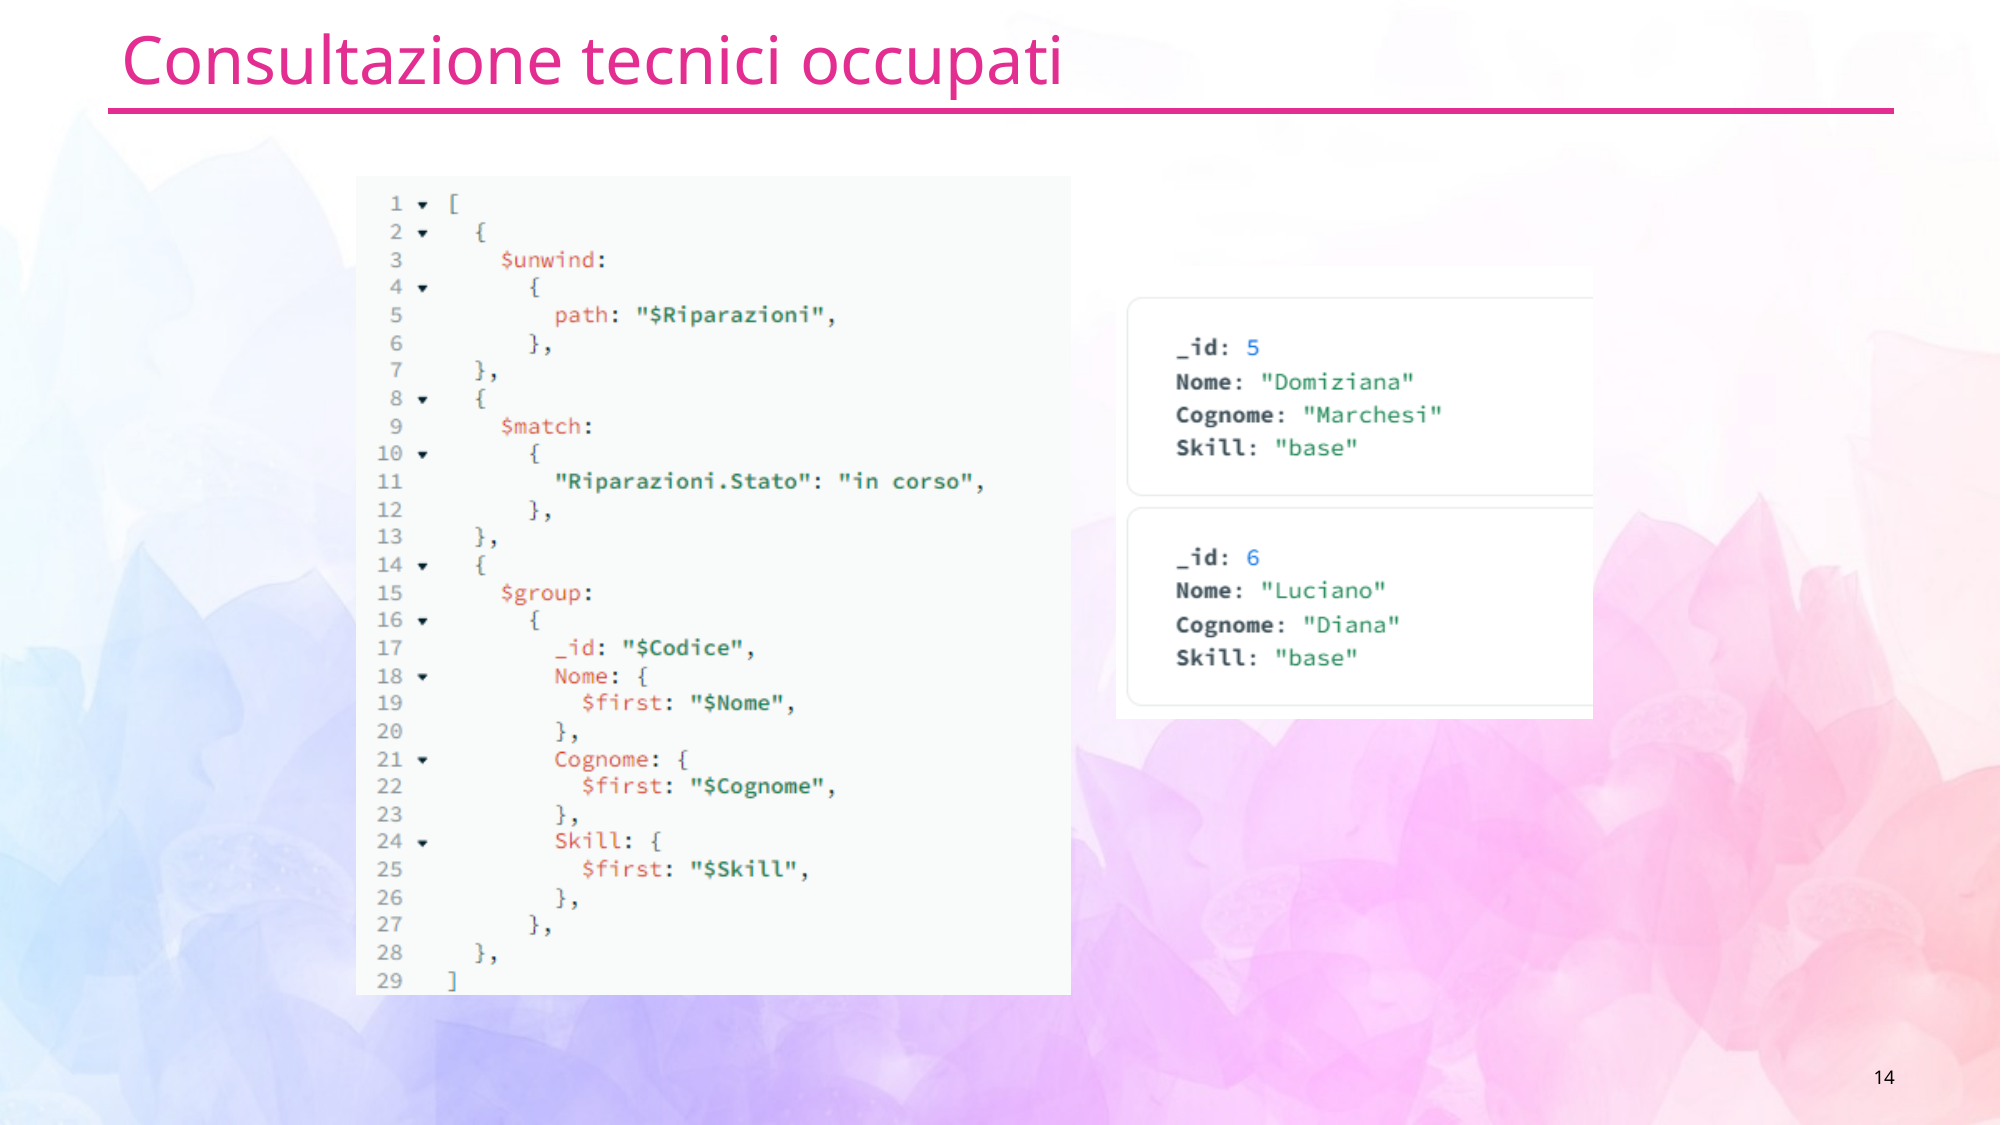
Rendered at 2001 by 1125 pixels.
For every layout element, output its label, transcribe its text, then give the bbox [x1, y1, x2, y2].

slide_number 14 [1757, 1057, 1910, 1109]
picture [356, 176, 1071, 995]
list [1116, 266, 1593, 719]
title Consultazione tecnici occupati [106, 22, 1910, 112]
